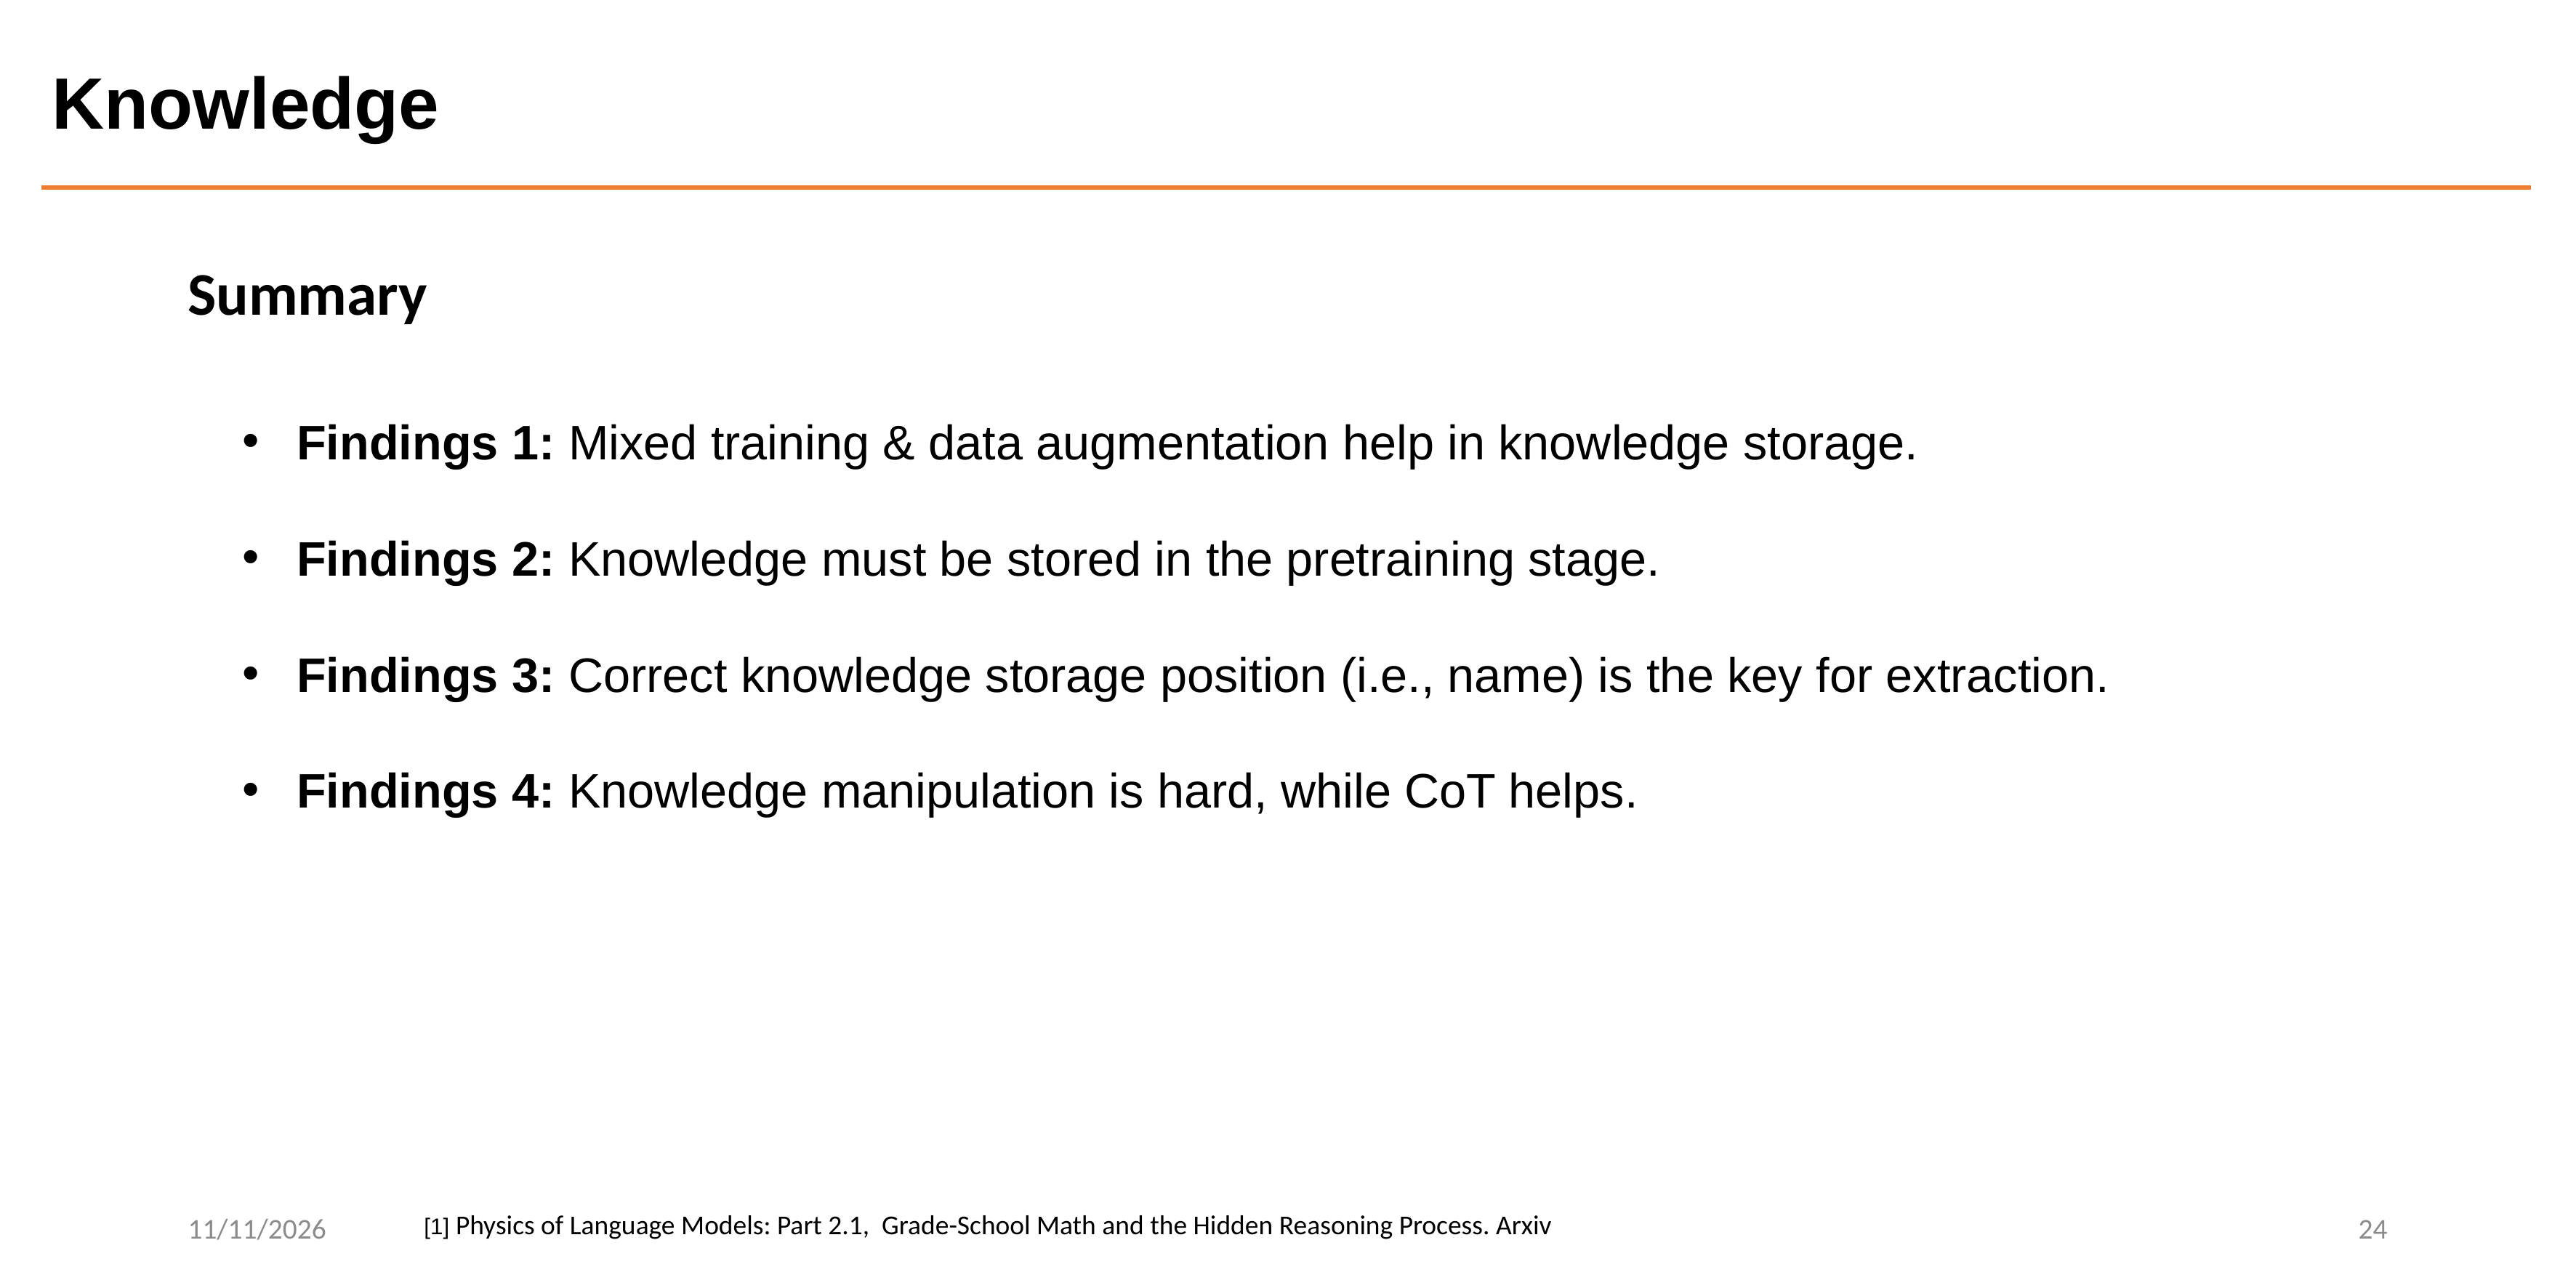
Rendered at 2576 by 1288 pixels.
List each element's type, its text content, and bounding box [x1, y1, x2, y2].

text_box Findings 1: Mixed training & data augmentation help in knowledge storage. Findings 2: Knowledge must be stored in the pretraining stage. Findings 3: Correct knowledge storage position (i.e., name) is the key for extraction. Findings 4: Knowledge manipulation is hard, while CoT helps. [177, 347, 2294, 882]
text_box Summary [177, 249, 1657, 333]
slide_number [177, 1194, 757, 1263]
text_box Knowledge [41, 51, 2576, 150]
text_box [1] Physics of Language Models: Part 2.1, Grade-School Math and the Hidden Reasoning Process. Arxiv [413, 1202, 1702, 1246]
slide_number 24 [1819, 1194, 2399, 1263]
